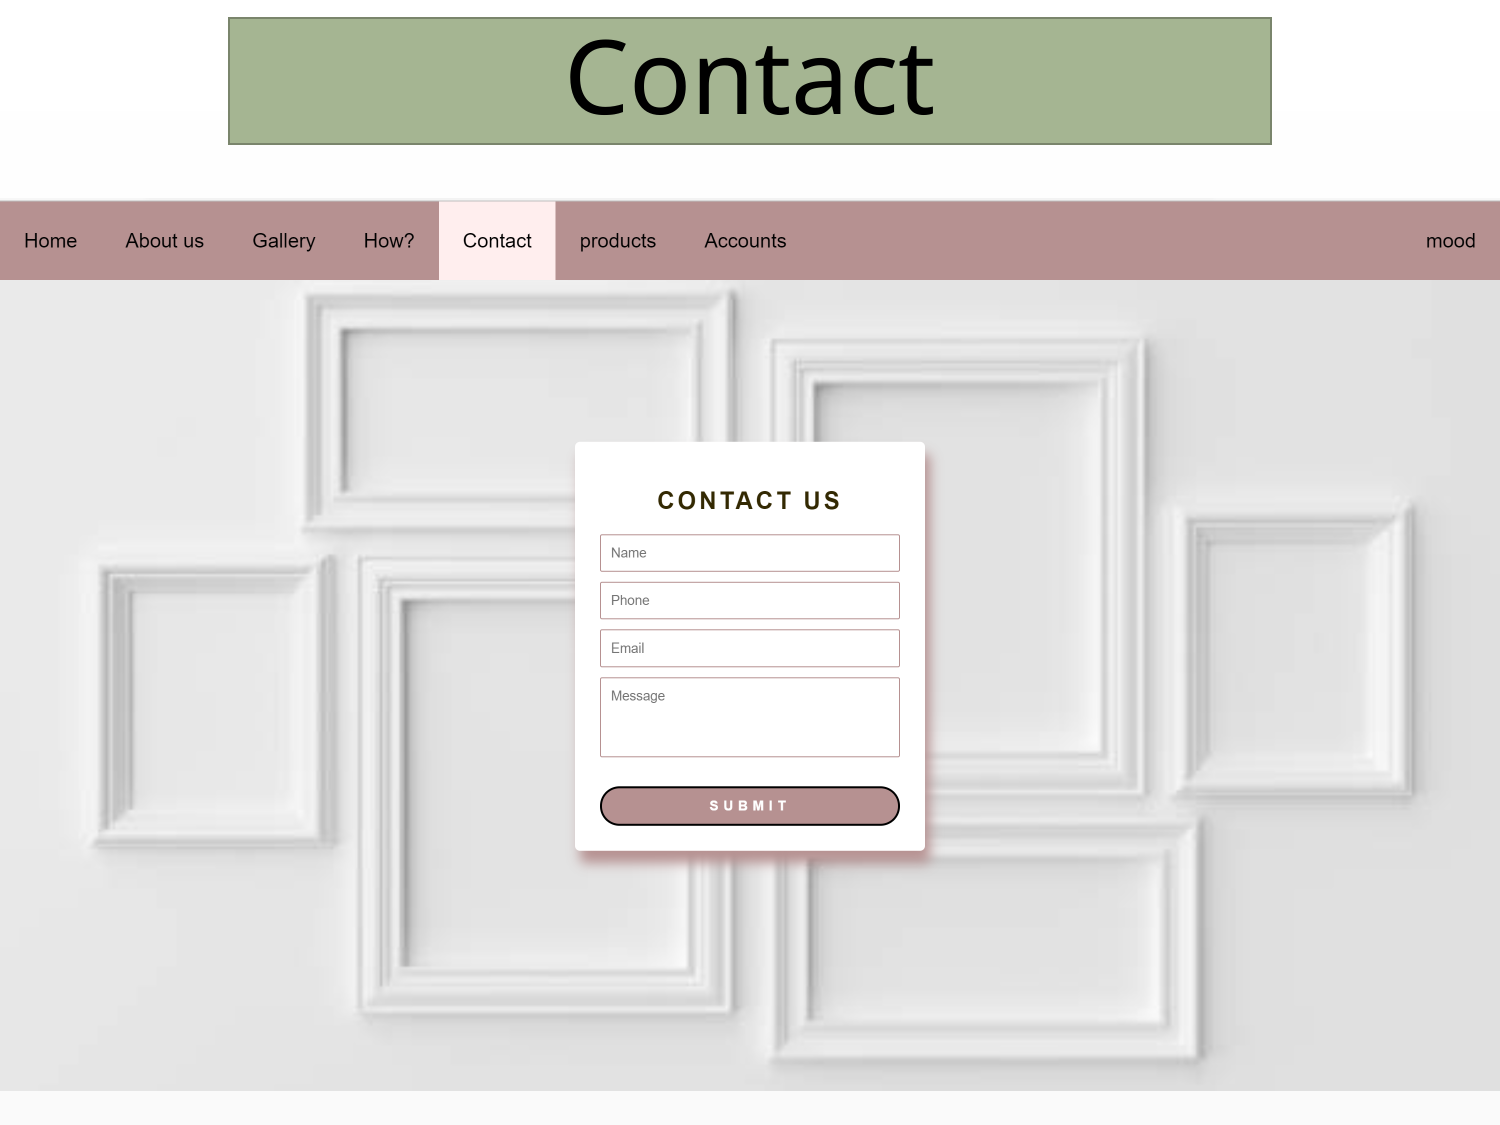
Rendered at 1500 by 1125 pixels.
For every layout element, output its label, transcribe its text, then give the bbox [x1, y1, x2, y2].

picture [0, 198, 1500, 1092]
text_box Contact [228, 17, 1272, 145]
